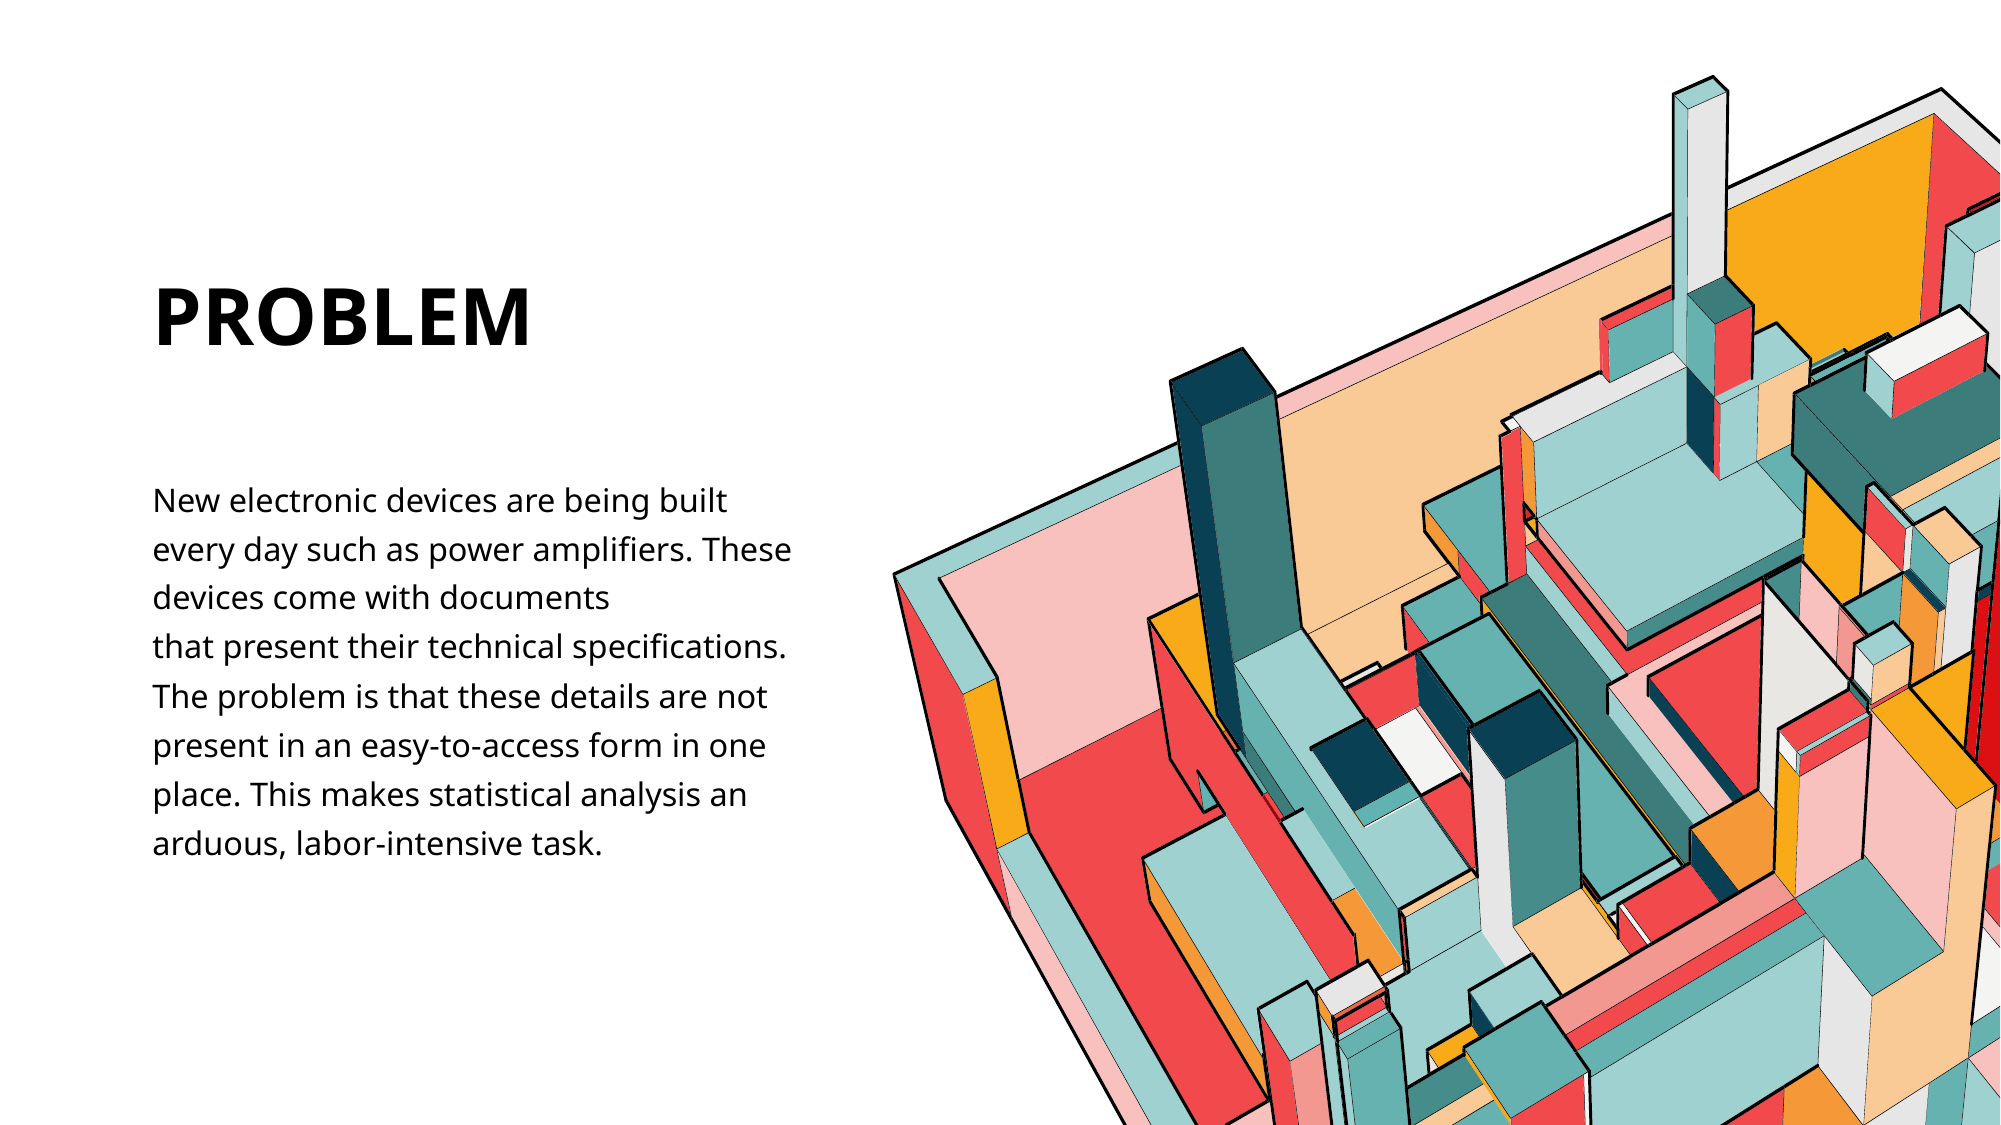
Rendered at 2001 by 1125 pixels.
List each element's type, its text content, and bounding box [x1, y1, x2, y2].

list New electronic devices are being built every day such as power amplifiers. These devices come with documents that present their technical specifications. The problem is that these details are not present in an easy-to-access form in one place. This makes statistical analysis an arduous, labor-intensive task. [137, 461, 813, 918]
title Problem [137, 211, 813, 429]
